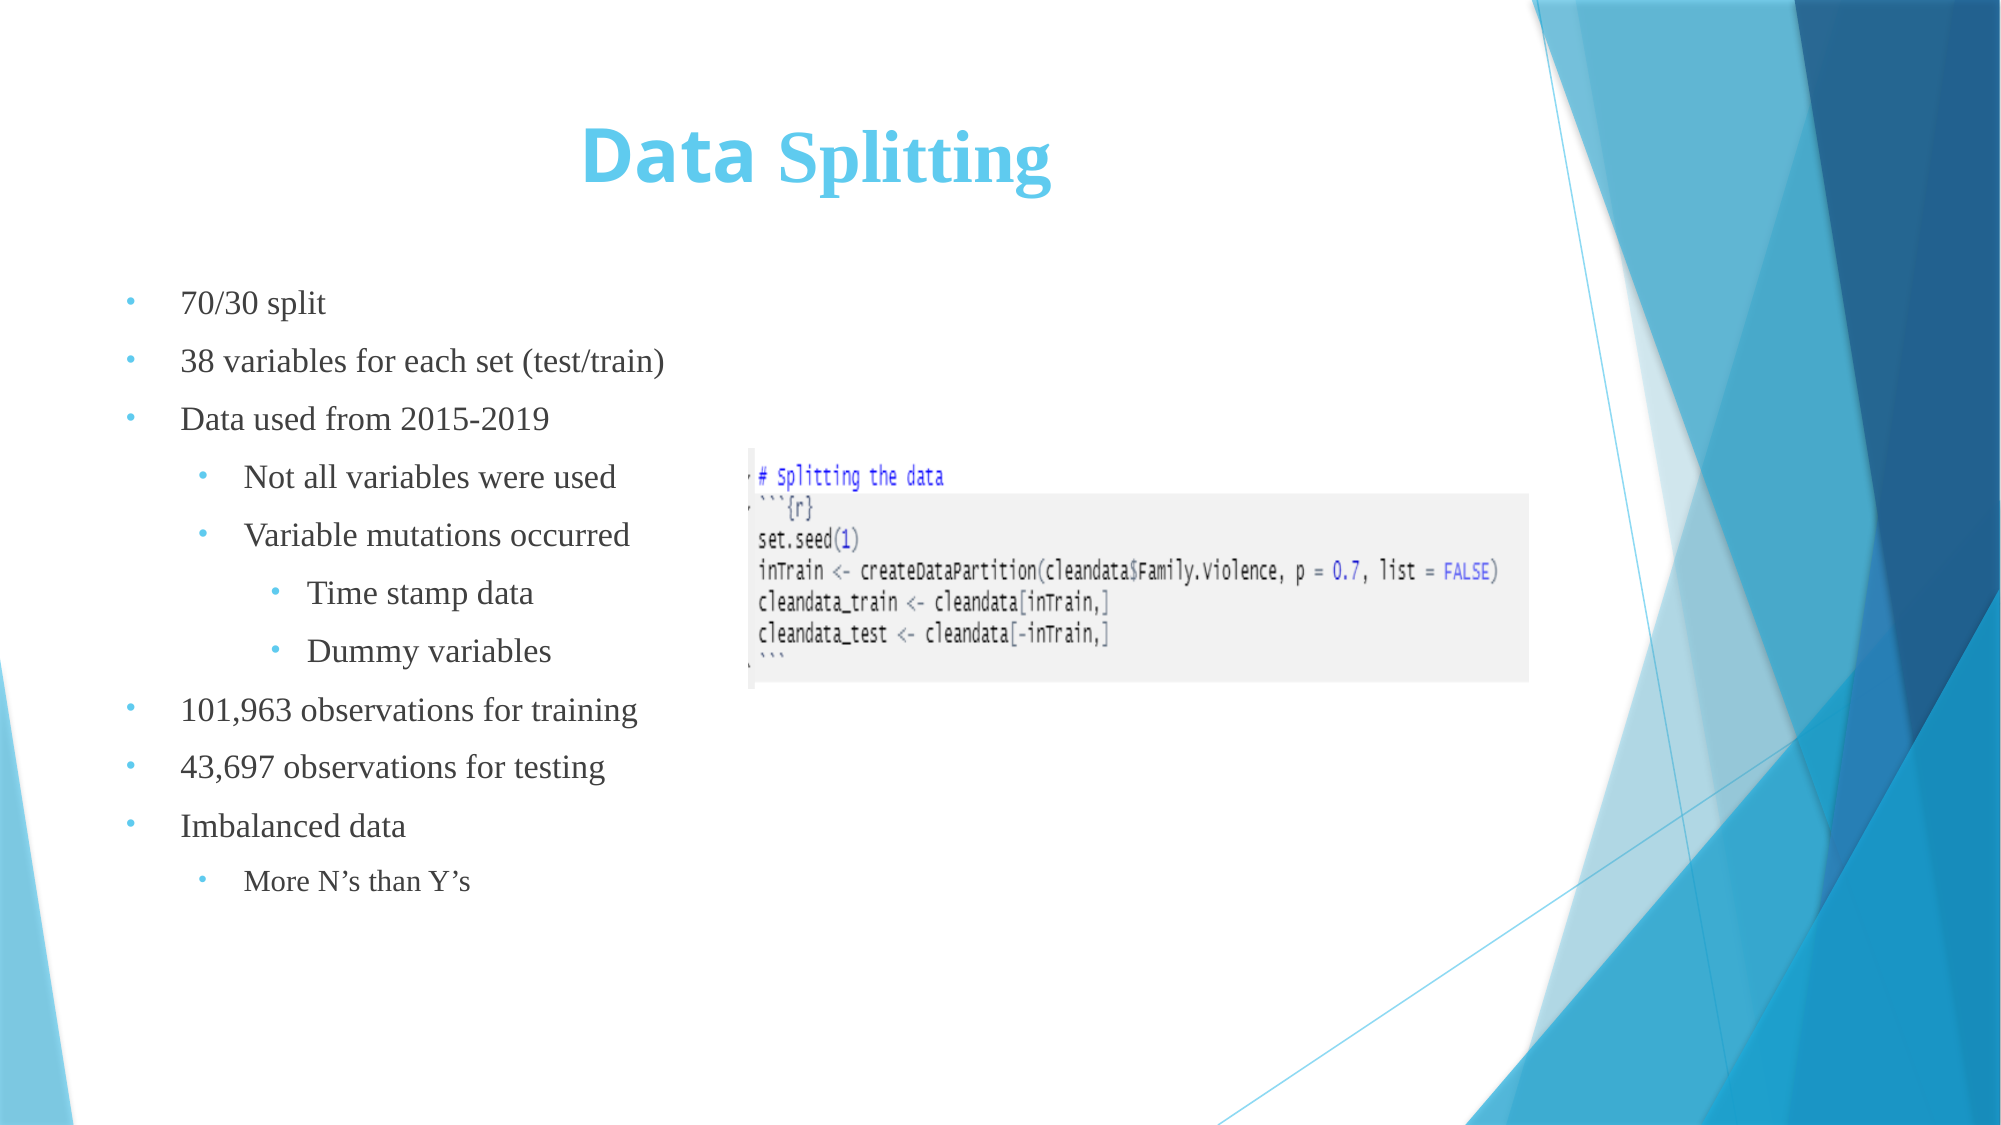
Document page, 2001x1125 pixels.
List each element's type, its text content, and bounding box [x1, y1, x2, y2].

title Data Splitting [111, 99, 1522, 272]
list 70/30 split 38 variables for each set (test/train) Data used from 2015-2019 Not all variables were used Variable mutations occurred Time stamp data Dummy variables 101,963 observations for training 43,697 observations for testing Imbalanced data More N’s than Y’s [111, 272, 1522, 910]
picture [747, 447, 1530, 690]
